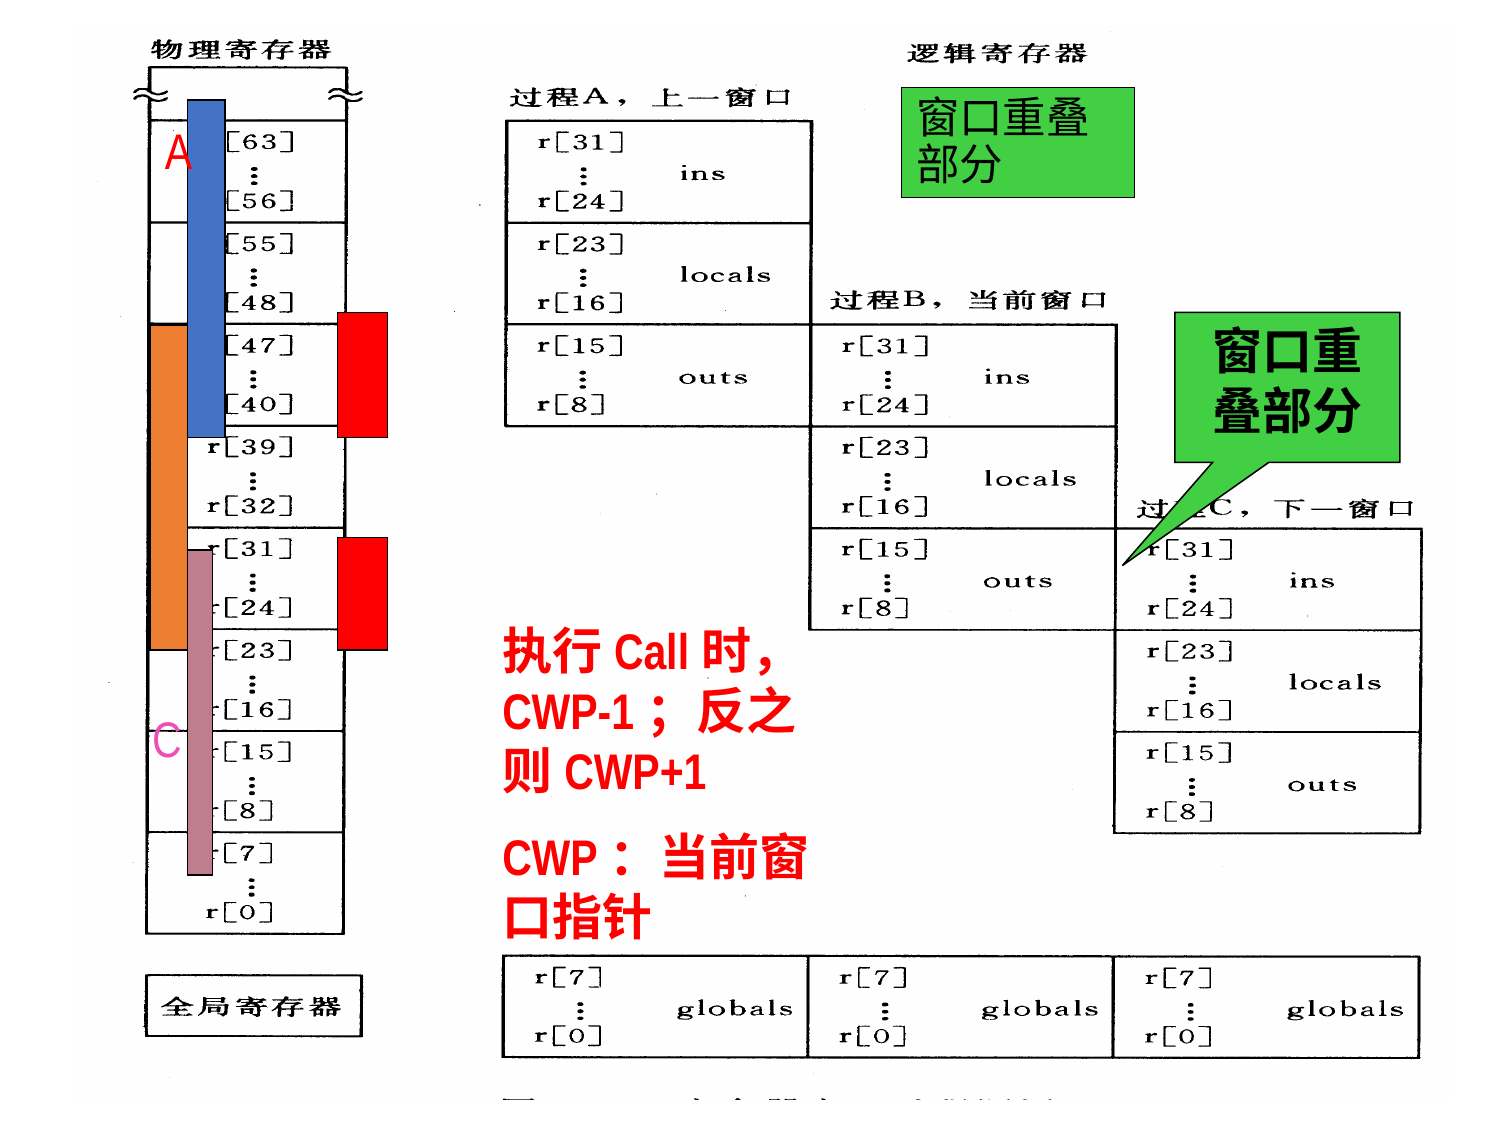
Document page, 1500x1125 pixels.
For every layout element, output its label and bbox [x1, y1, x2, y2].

picture [74, 24, 1450, 1100]
